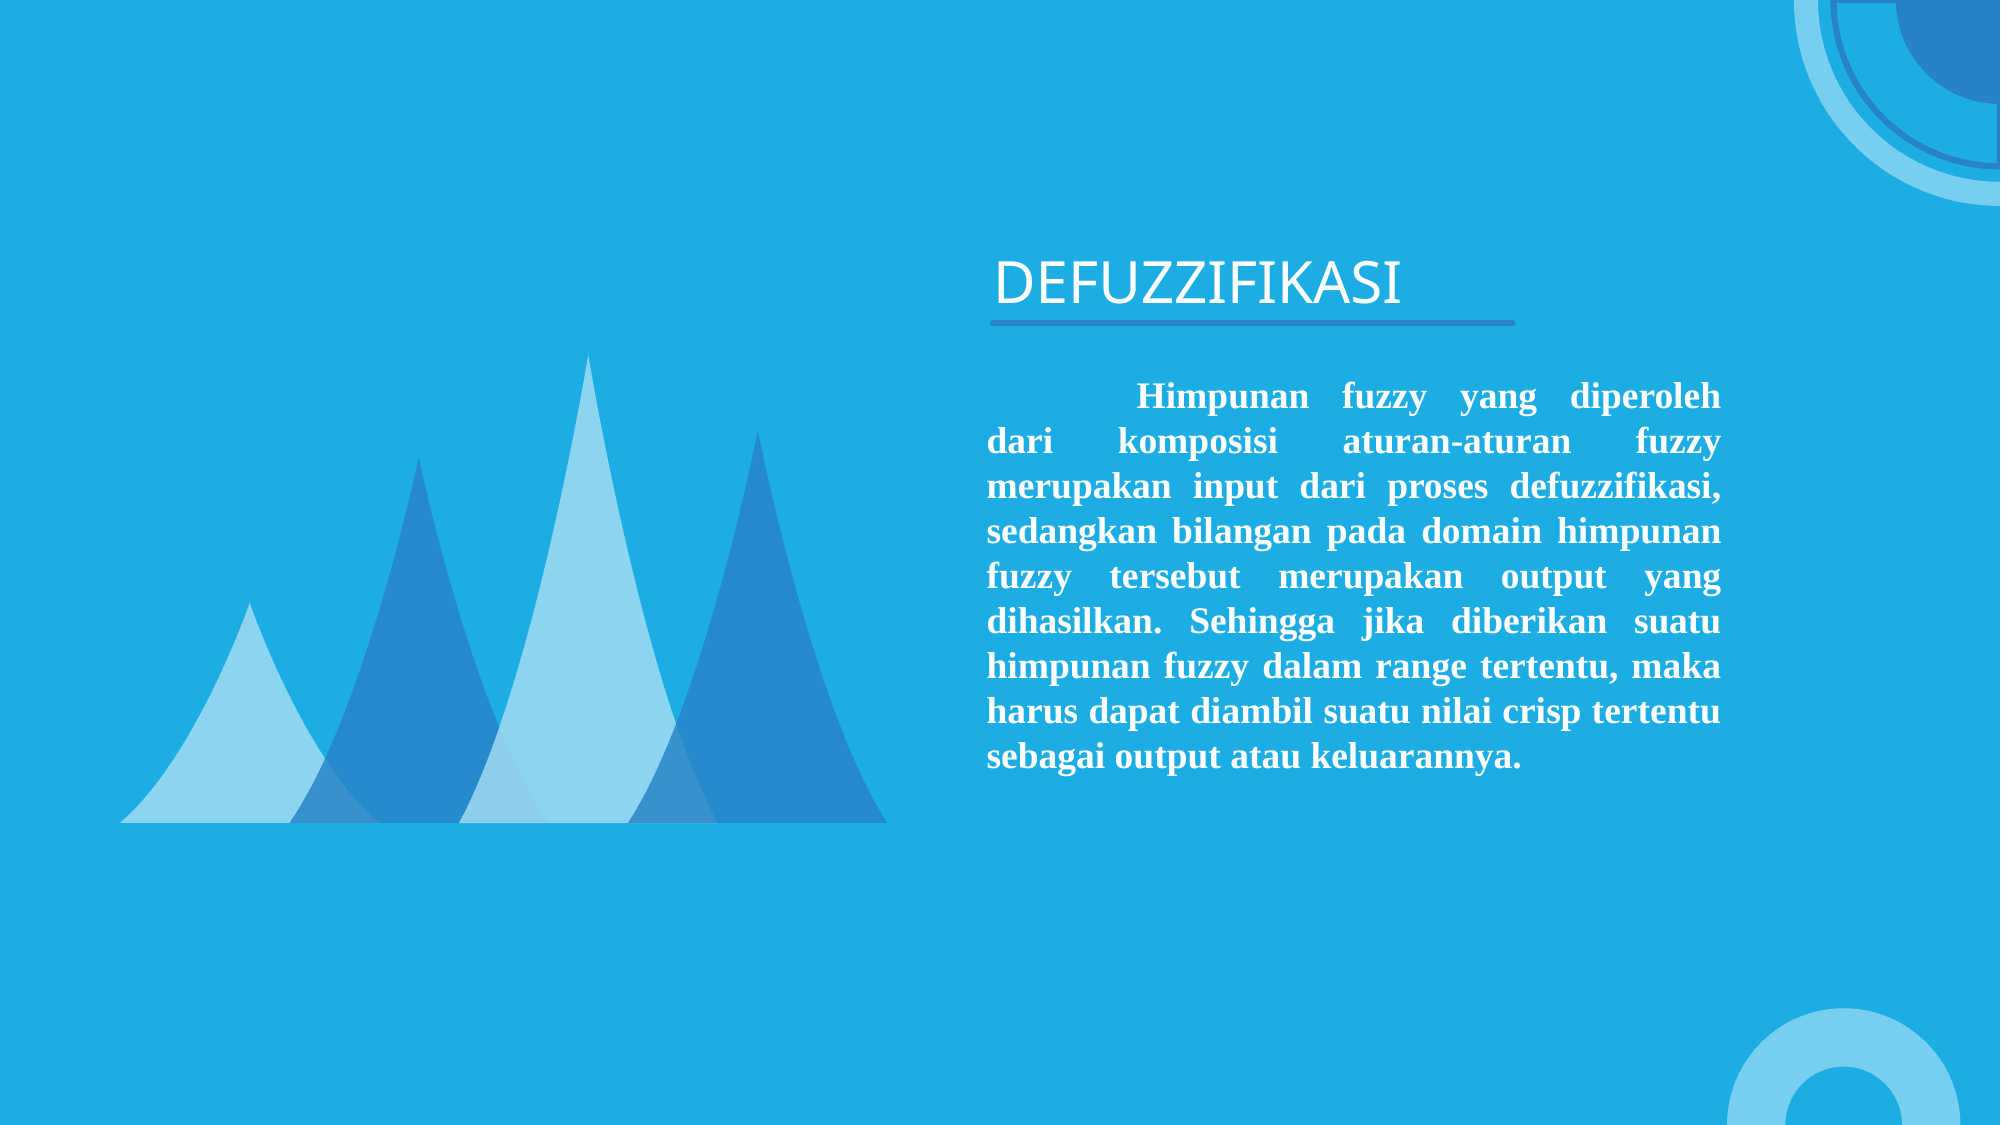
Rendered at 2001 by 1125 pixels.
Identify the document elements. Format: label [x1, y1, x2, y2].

text_box [978, 237, 1731, 789]
text_box [289, 457, 499, 823]
text_box [1793, 0, 2000, 207]
text_box [458, 354, 718, 824]
text_box [119, 602, 325, 823]
text_box [627, 430, 888, 823]
text_box [1725, 1006, 1962, 1125]
